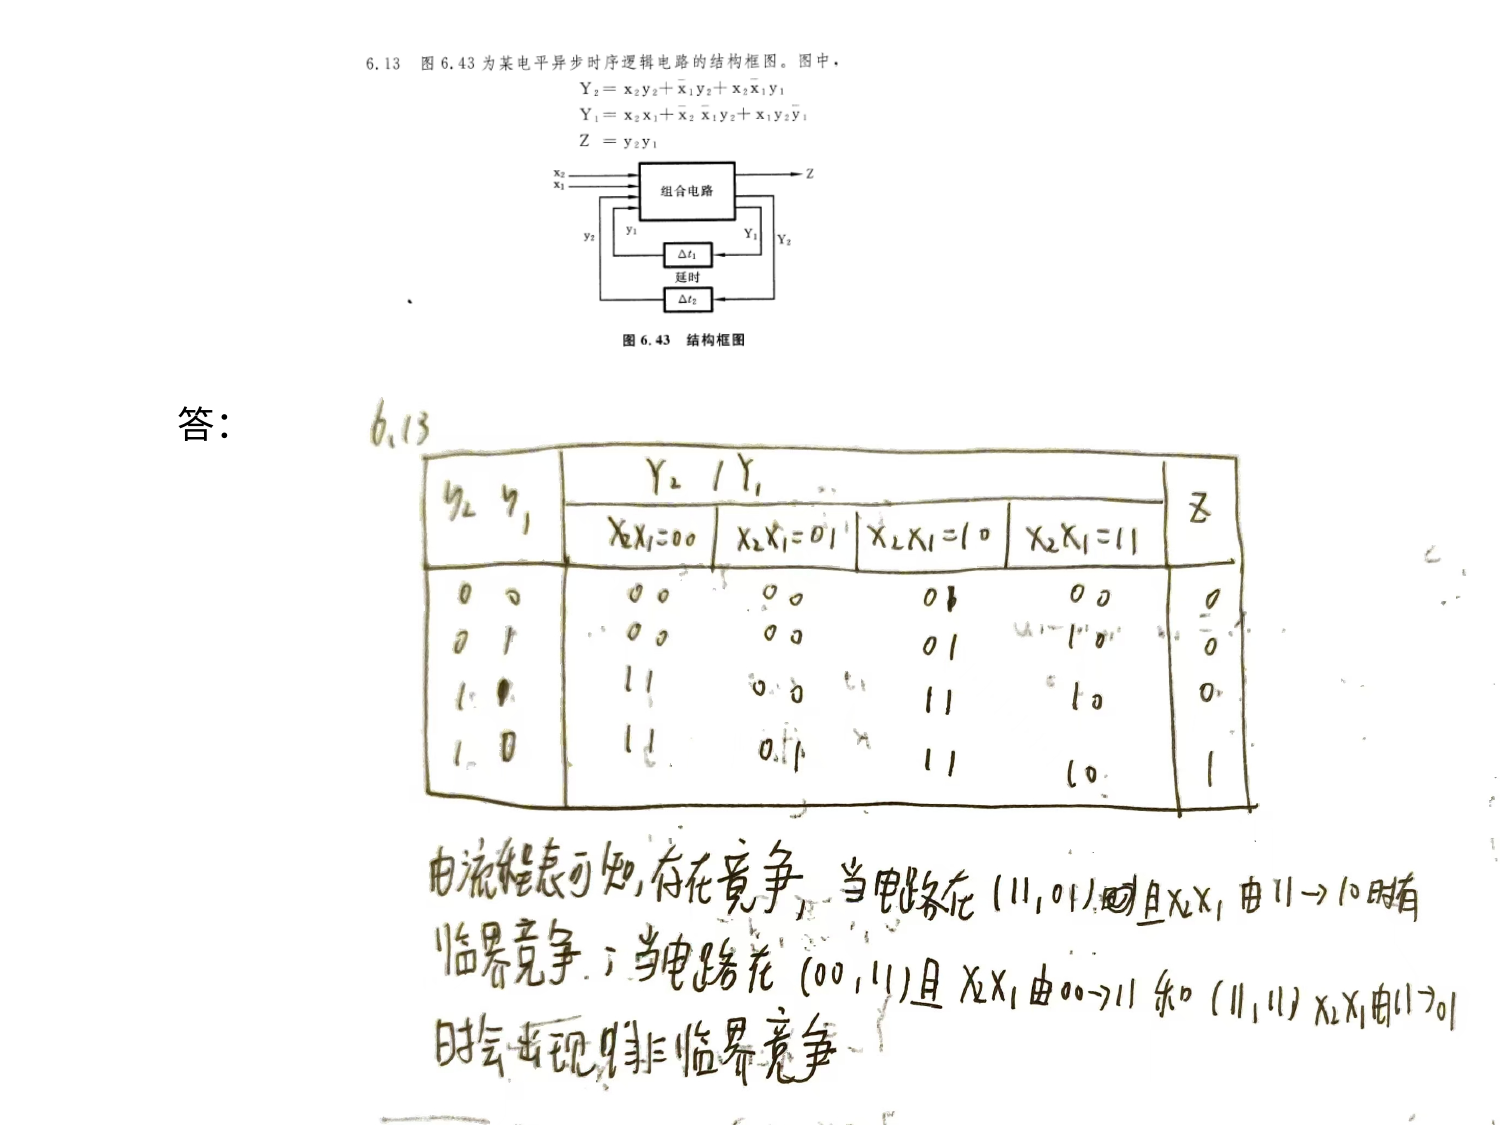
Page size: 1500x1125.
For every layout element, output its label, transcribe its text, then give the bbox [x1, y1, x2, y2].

picture [262, 49, 1500, 1125]
text_box 答： [163, 393, 257, 454]
